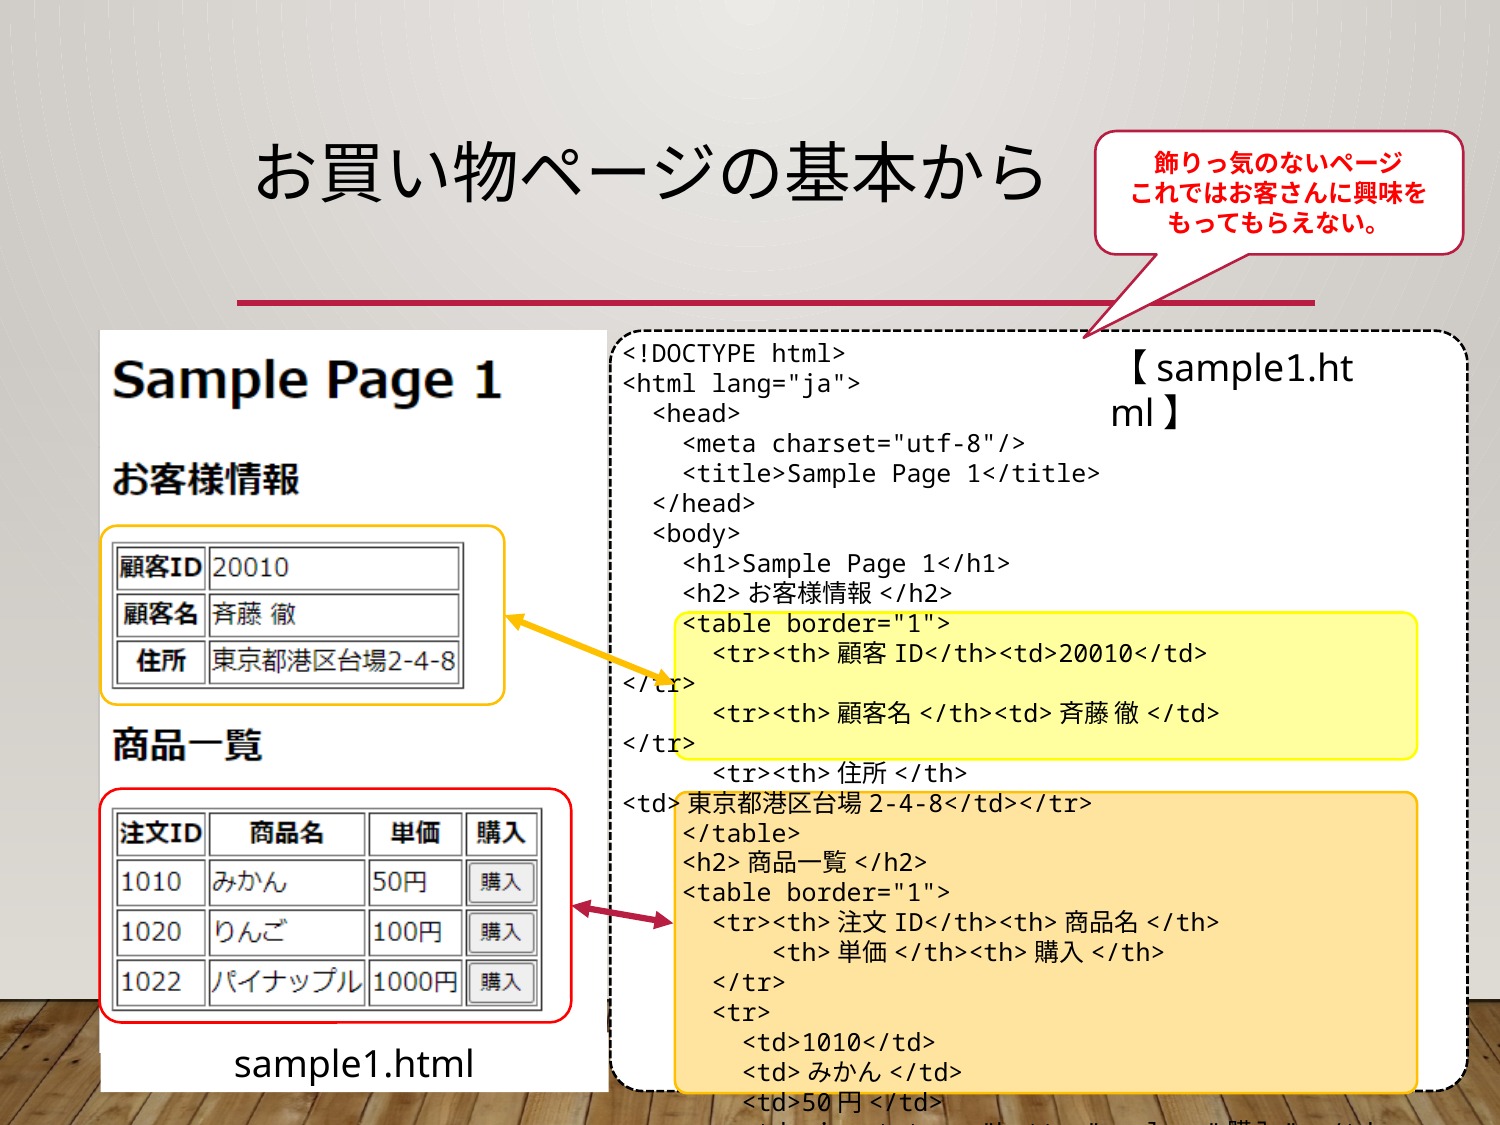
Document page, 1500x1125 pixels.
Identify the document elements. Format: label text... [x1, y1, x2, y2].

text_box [98, 330, 609, 1094]
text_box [571, 905, 674, 924]
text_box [504, 614, 676, 685]
text_box <!DOCTYPE html> <html lang="ja"> <head> <meta charset="utf-8"/> <title>Sample Page 1</title> </head> <body> <h1>Sample Page 1</h1> <h2>お客様情報</h2> <table border="1"> <tr><th>顧客ID</th><td>20010</td> </tr> <tr><th>顧客名</th><td>斉藤 徹</td> </tr> <tr><th>住所</th> <td>東京都港区台場2-4-8</td></tr> </table> <h2>商品一覧</h2> <table border="1"> <tr><th>注文ID</th><th>商品名</th> <th>単価</th><th>購入</th> </tr> <tr> <td>1010</td> <td>みかん</td> <td>50円</td> <td><input type="button" value="購入"></td> </tr> [606, 330, 1453, 1125]
title お買い物ページの基本から [236, 131, 1152, 305]
text_box 飾りっ気のないページ これではお客さんに興味を もってもらえない。 [1082, 129, 1465, 339]
text_box [1453, 335, 1469, 1088]
picture [0, 999, 606, 1125]
title お買い物ページの基本から [1154, 256, 1315, 305]
picture [1453, 999, 1500, 1125]
text_box 【sample1.html】 [1095, 336, 1402, 442]
